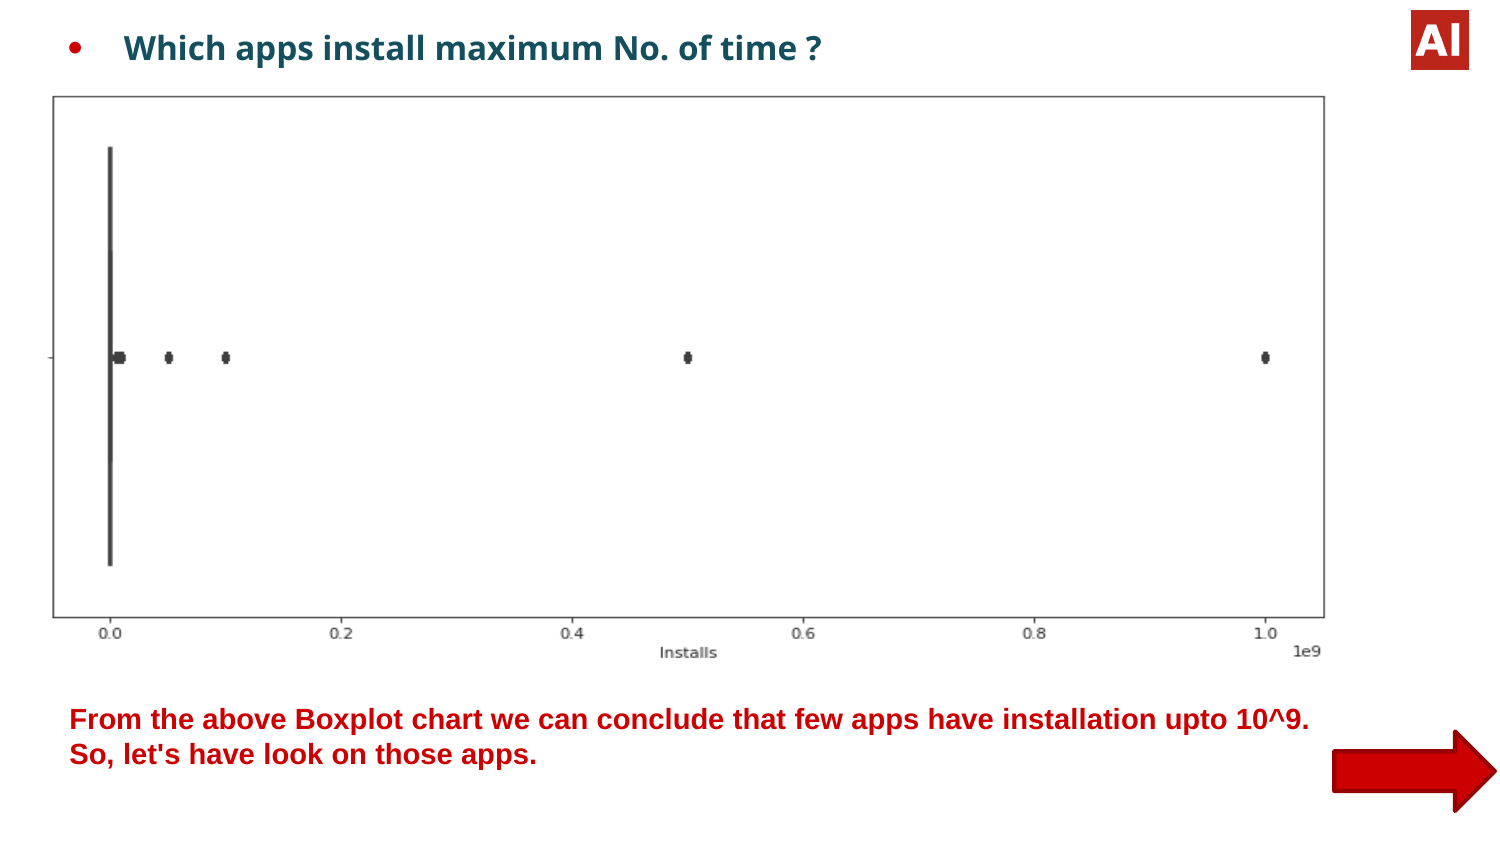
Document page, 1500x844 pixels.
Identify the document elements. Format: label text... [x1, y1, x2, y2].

text_box Which apps install maximum No. of time ? [52, 20, 838, 75]
picture [35, 87, 1335, 669]
text_box From the above Boxplot chart we can conclude that few apps have installation upto 10^9. So, let's have look on those apps. [54, 692, 1335, 844]
picture [1411, 10, 1469, 70]
text_box [1332, 729, 1497, 813]
